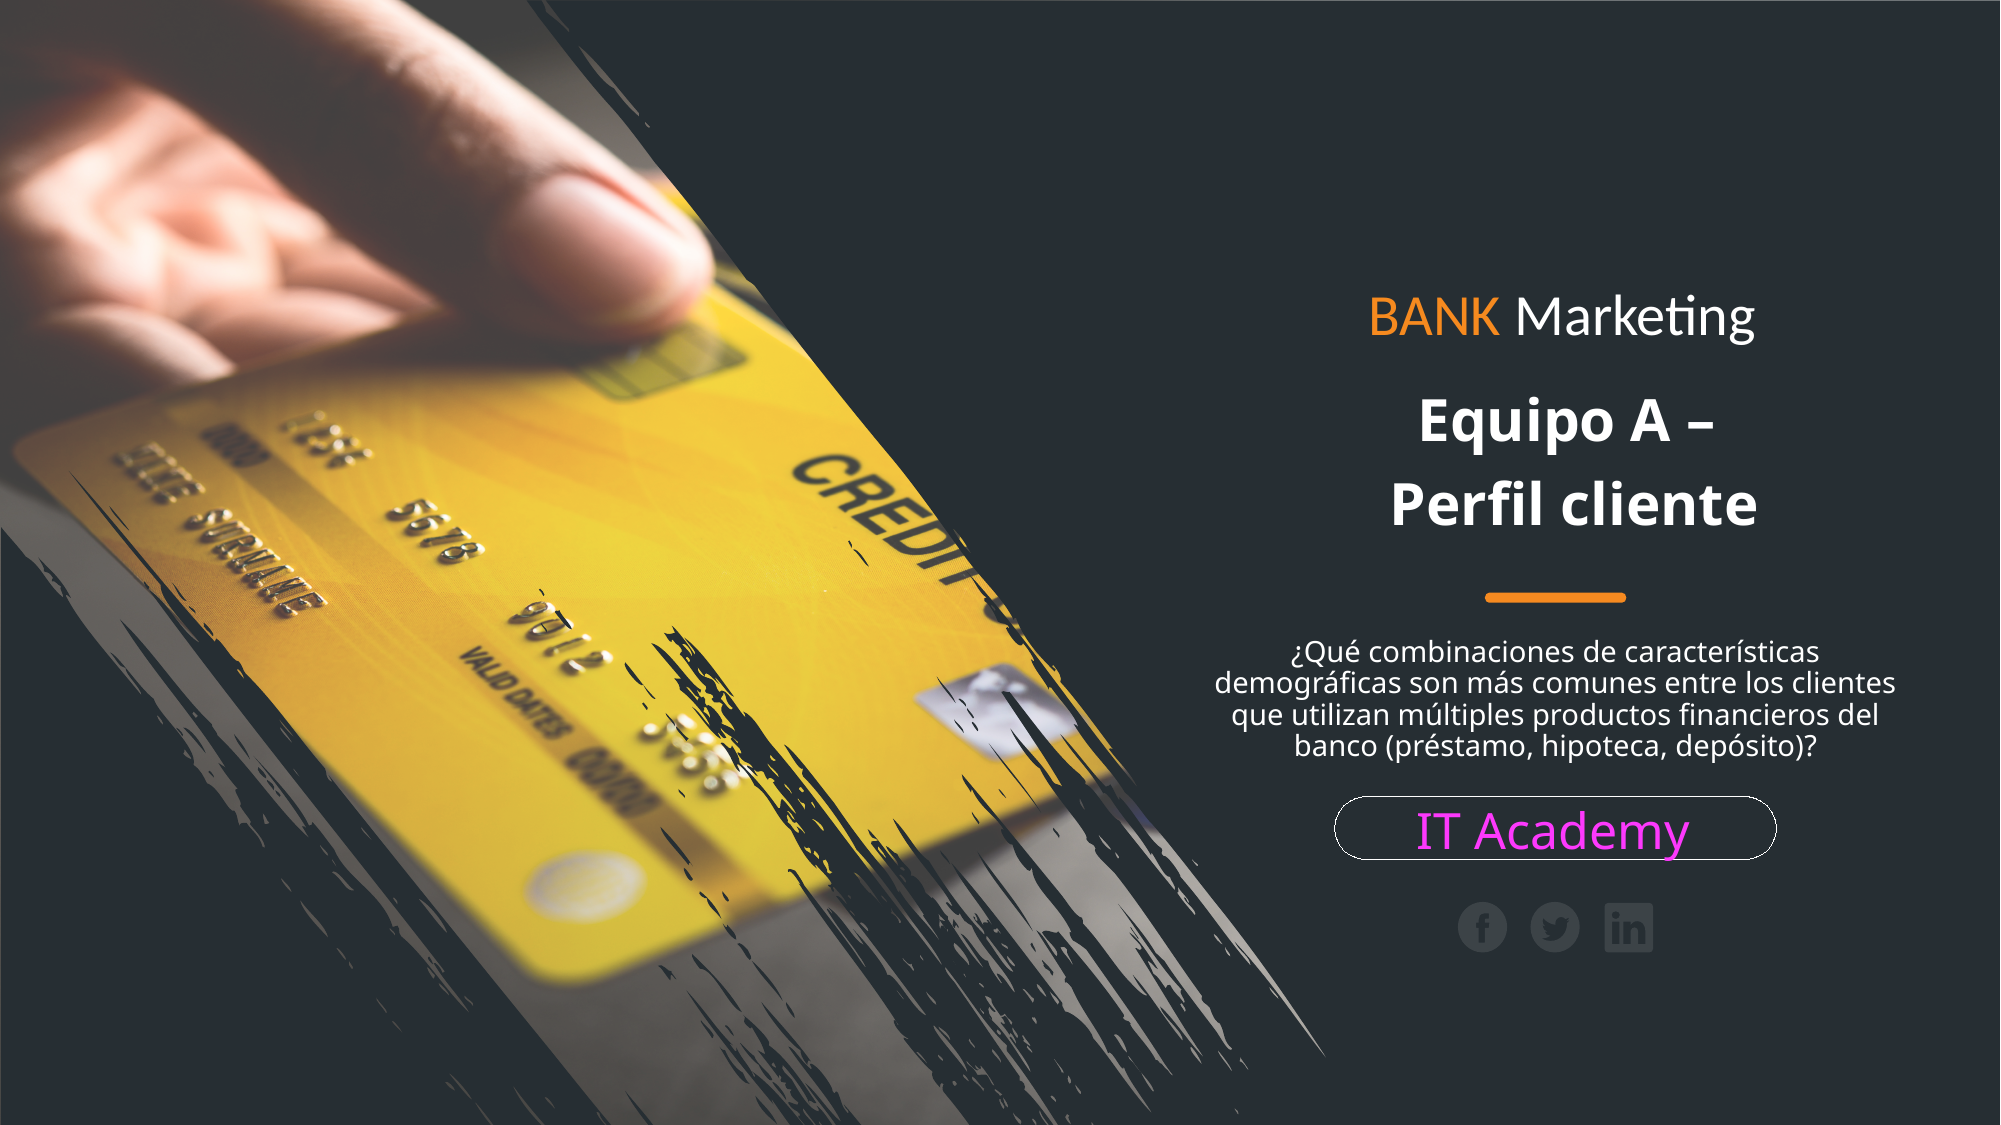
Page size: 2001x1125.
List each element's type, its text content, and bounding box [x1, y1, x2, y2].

text_box IT Academy [1391, 798, 1715, 867]
picture [1317, 252, 1793, 377]
list Equipo A – Perfil cliente [1190, 383, 1921, 568]
text_box DISTRIBUCIÓN DIAS MESES FAVORABLES [0, 0, 1311, 1125]
text_box BANK Marketing [1324, 257, 1801, 366]
